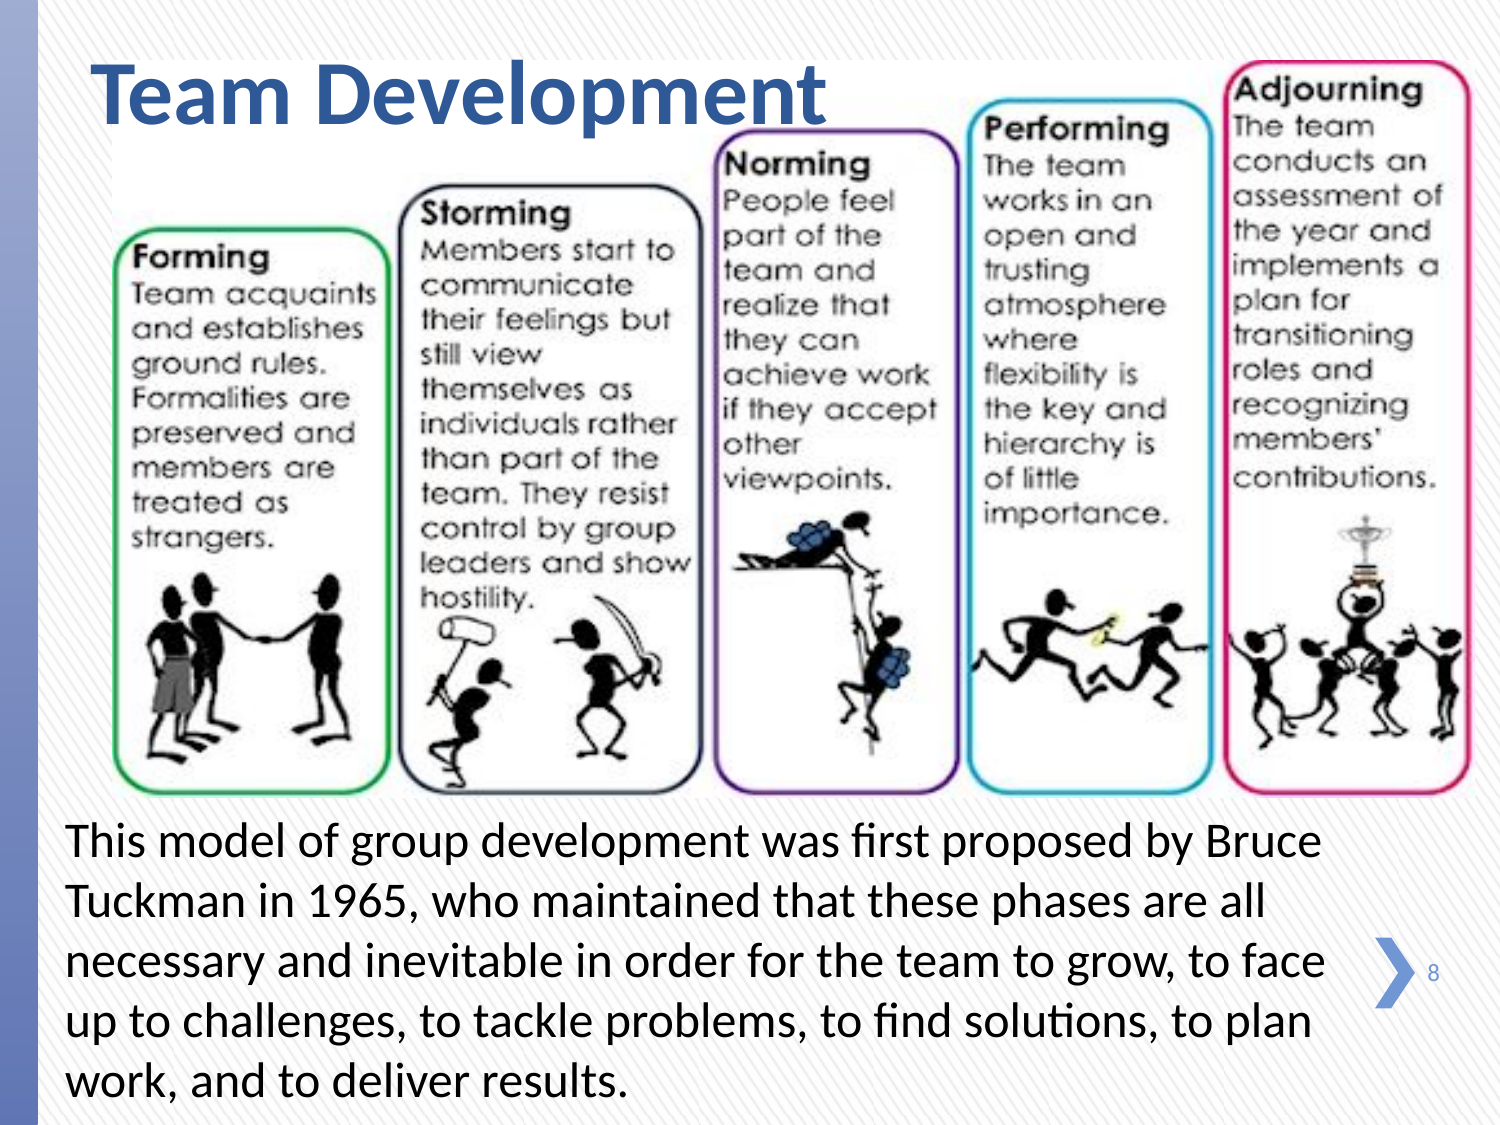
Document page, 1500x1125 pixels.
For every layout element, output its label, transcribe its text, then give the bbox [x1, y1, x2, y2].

slide_number 8 [1412, 941, 1488, 1002]
text_box This model of group development was first proposed by Bruce Tuckman in 1965, who maintained that these phases are all necessary and inevitable in order for the team to grow, to face up to challenges, to tackle problems, to find solutions, to plan work, and to deliver results. [50, 799, 1375, 1115]
title Team Development [75, 0, 1263, 150]
picture [112, 60, 1476, 799]
